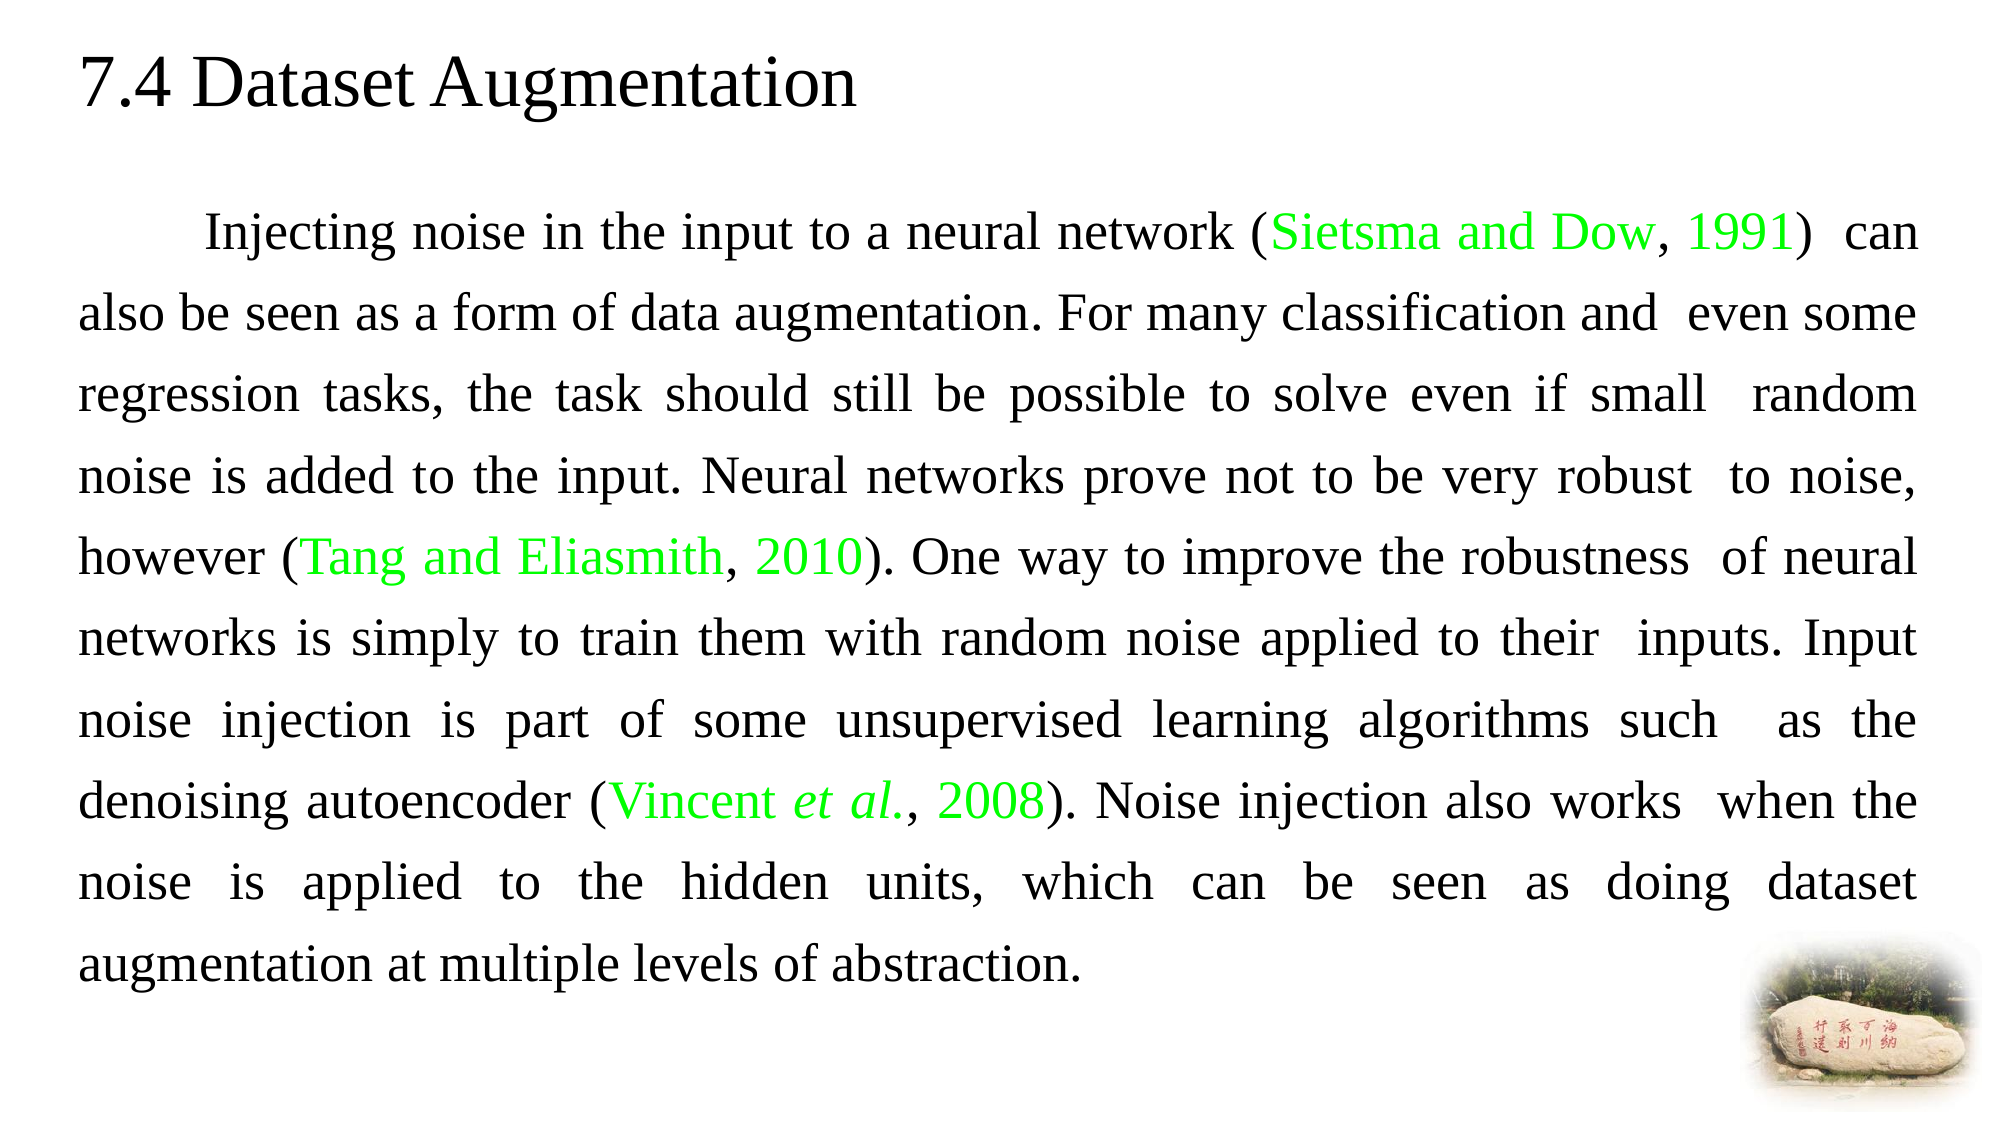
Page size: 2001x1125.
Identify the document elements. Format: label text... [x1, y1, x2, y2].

picture [1740, 927, 1985, 1112]
title 7.4 Dataset Augmentation [63, 21, 1936, 142]
list Injecting noise in the input to a neural network (Sietsma and Dow, 1991) can also be seen as a form of data augmentation. For many classification and even some regression tasks, the task should still be possible to solve even if small random noise is added to the input. Neural networks prove not to be very robust to noise, however (Tang and Eliasmith, 2010). One way to improve the robustness of neural networks is simply to train them with random noise applied to their inputs. Input noise injection is part of some unsupervised learning algorithms such as the denoising autoencoder (Vincent et al., 2008). Noise injection also works when the noise is applied to the hidden units, which can be seen as doing dataset augmentation at multiple levels of abstraction. [63, 171, 1936, 1014]
